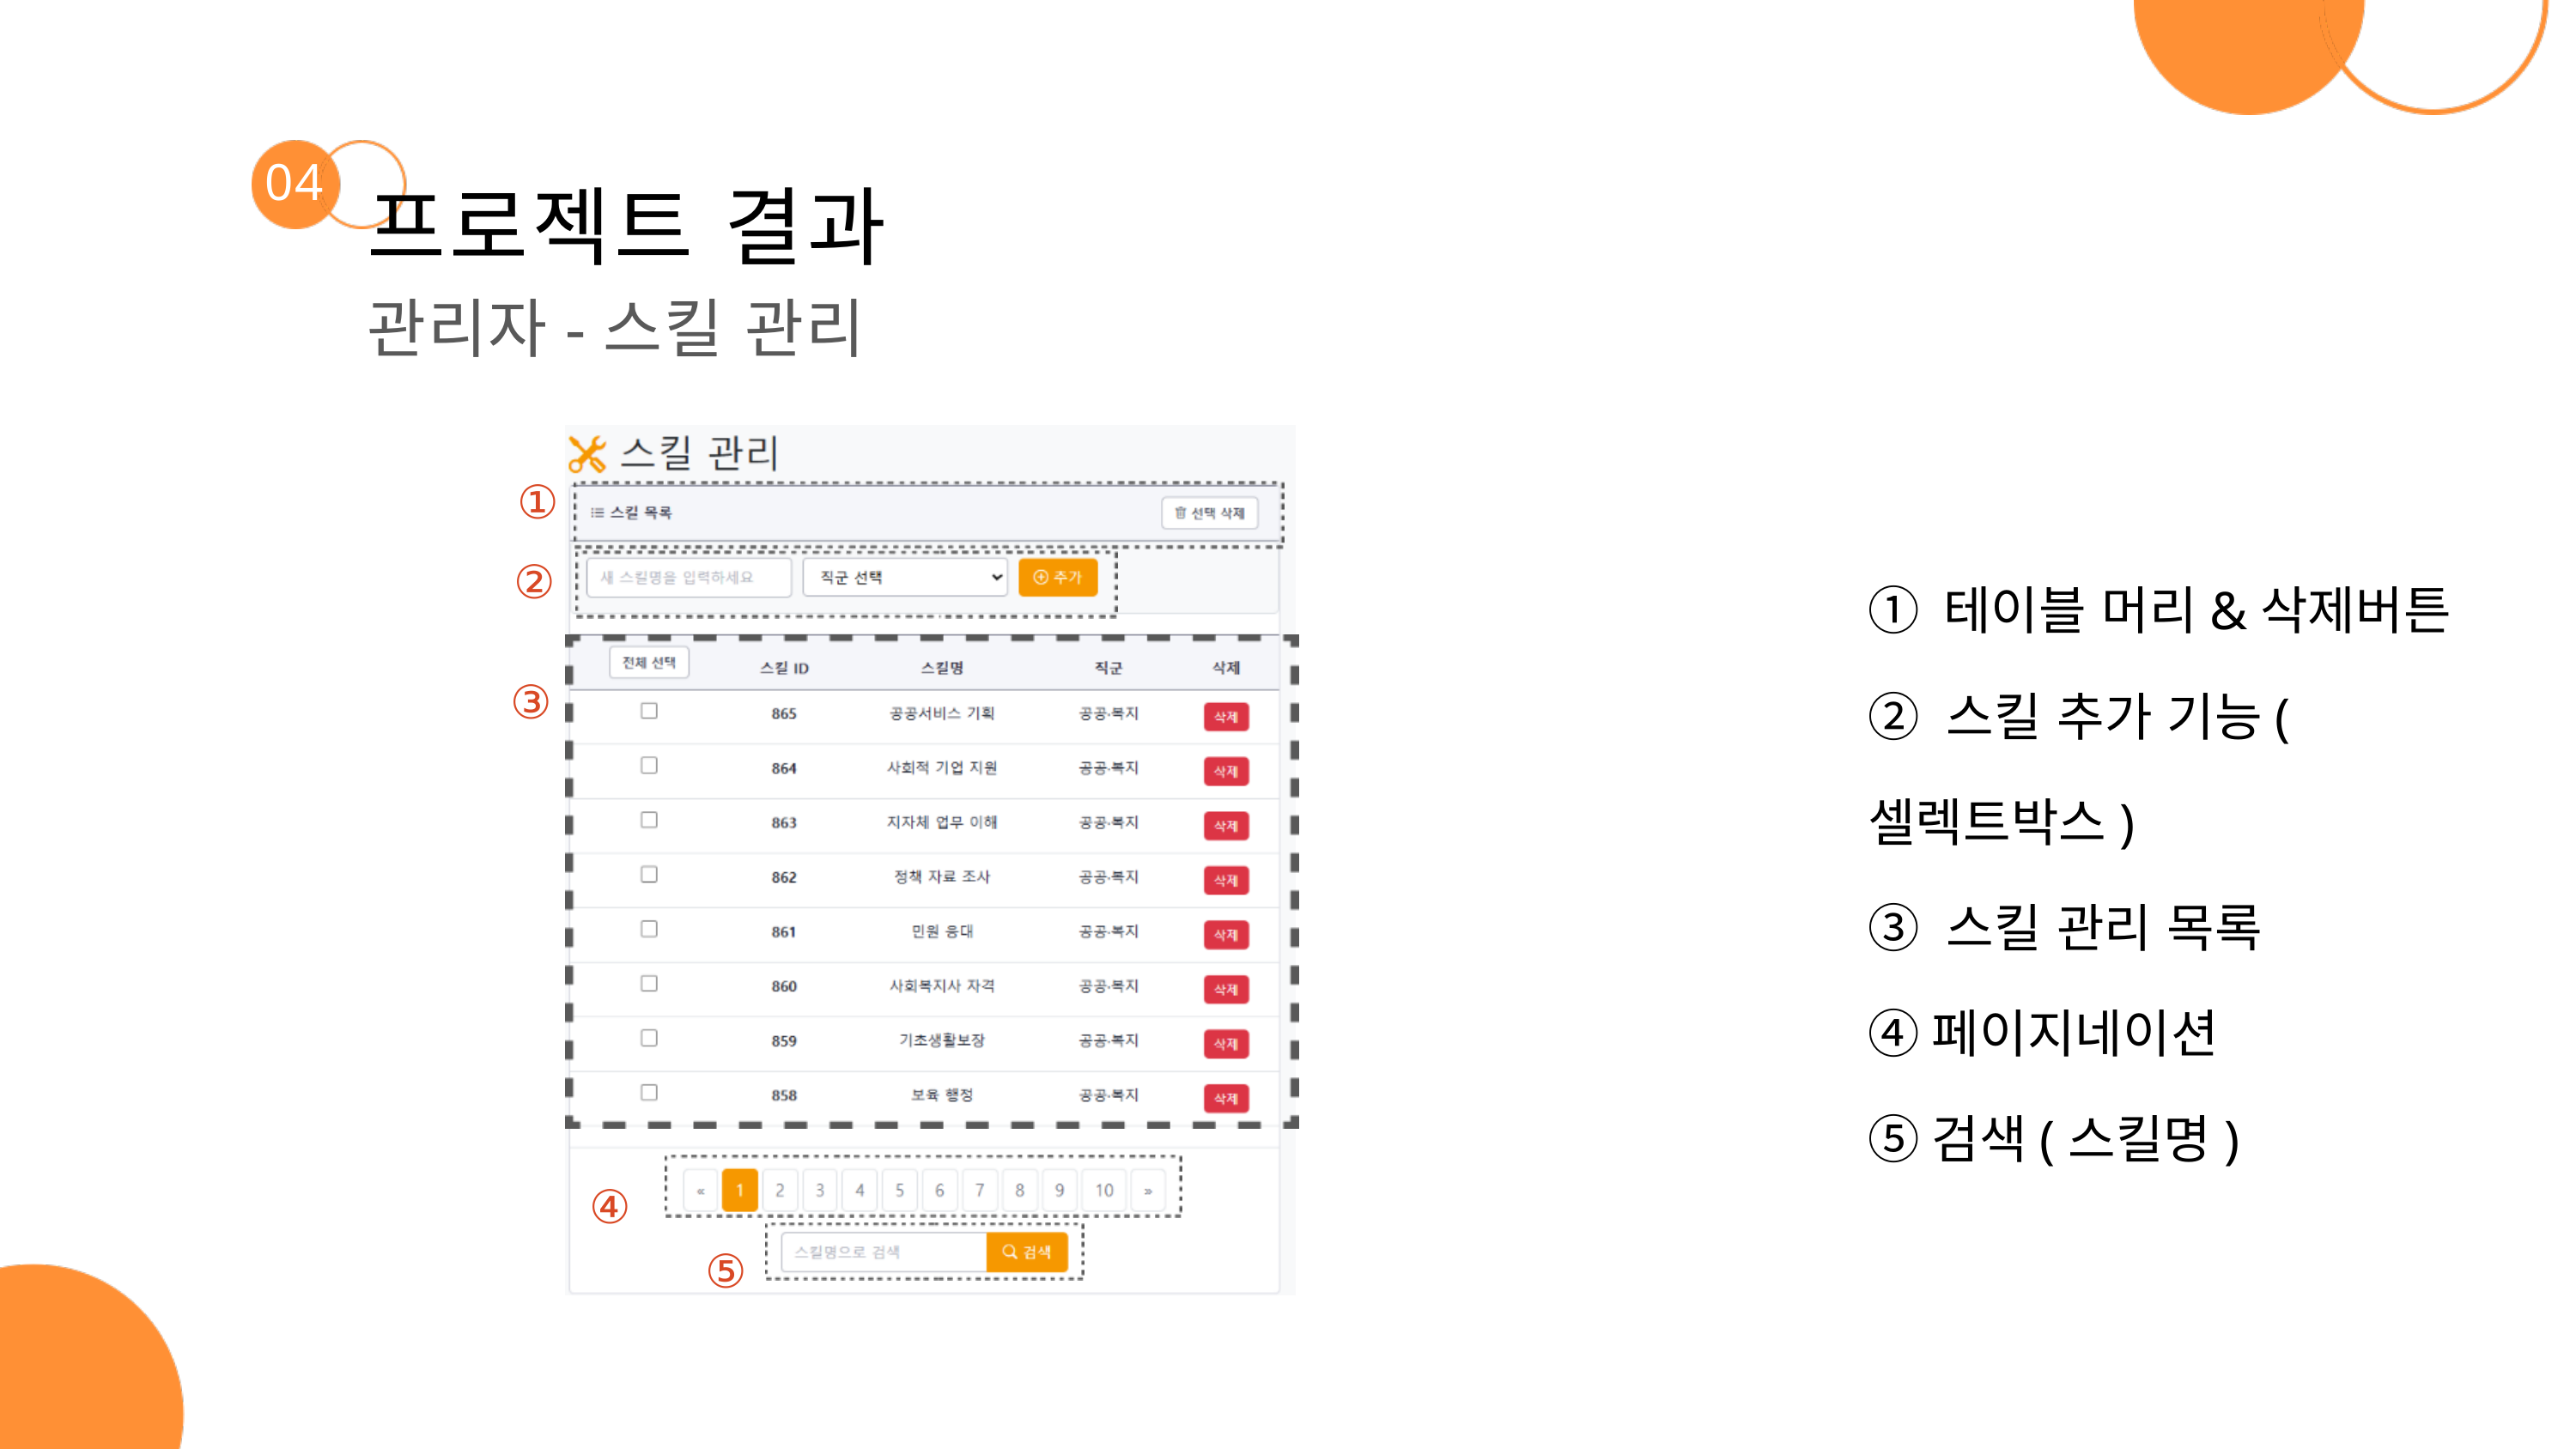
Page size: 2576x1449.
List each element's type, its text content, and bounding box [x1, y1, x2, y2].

text_box ① [509, 463, 561, 530]
text_box 프로젝트 결과 [367, 197, 1170, 276]
text_box 관리자-스킬 관리 [367, 306, 1167, 365]
text_box ③ [502, 663, 559, 730]
picture [2134, 0, 2549, 115]
picture [0, 1264, 185, 1449]
picture [565, 425, 1299, 1295]
text_box ② [506, 543, 561, 610]
text_box ① 테이블 머리&삭제버튼 ② 스킬 추가 기능(셀렉트박스) ③ 스킬 관리 목록 ④페이지네이션 ⑤검색(스킬명) [1867, 534, 2541, 1139]
picture [252, 139, 409, 229]
